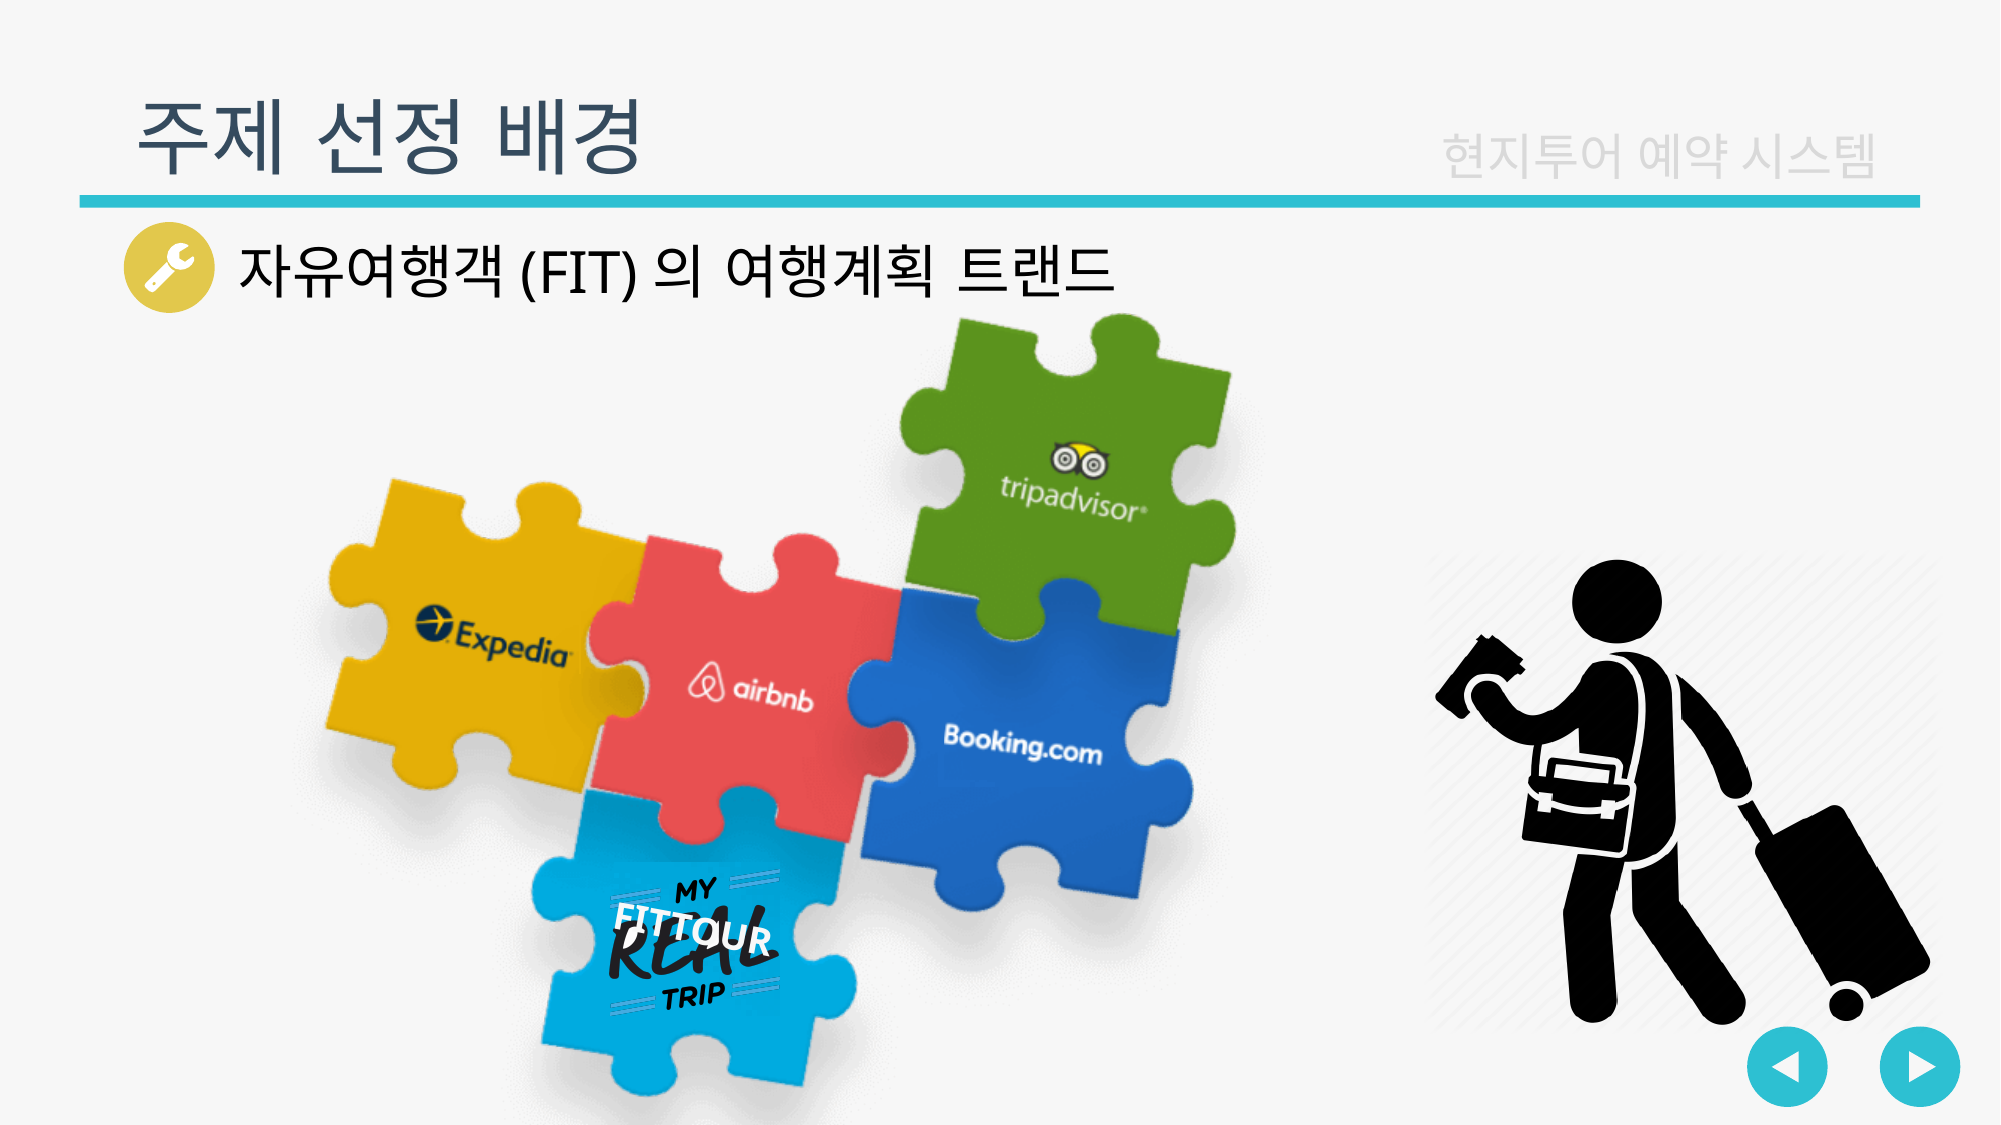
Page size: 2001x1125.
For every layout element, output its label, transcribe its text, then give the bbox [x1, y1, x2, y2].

picture [1422, 548, 1944, 1034]
text_box 자유여행객(FIT)의 여행계획 트랜드 [224, 228, 1114, 313]
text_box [1746, 1042, 1828, 1108]
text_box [123, 221, 215, 314]
text_box 현지투어 예약 시스템 [1427, 118, 1899, 194]
text_box 주제 선정 배경 [120, 78, 656, 193]
picture [282, 312, 1282, 1125]
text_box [1879, 1026, 1961, 1108]
